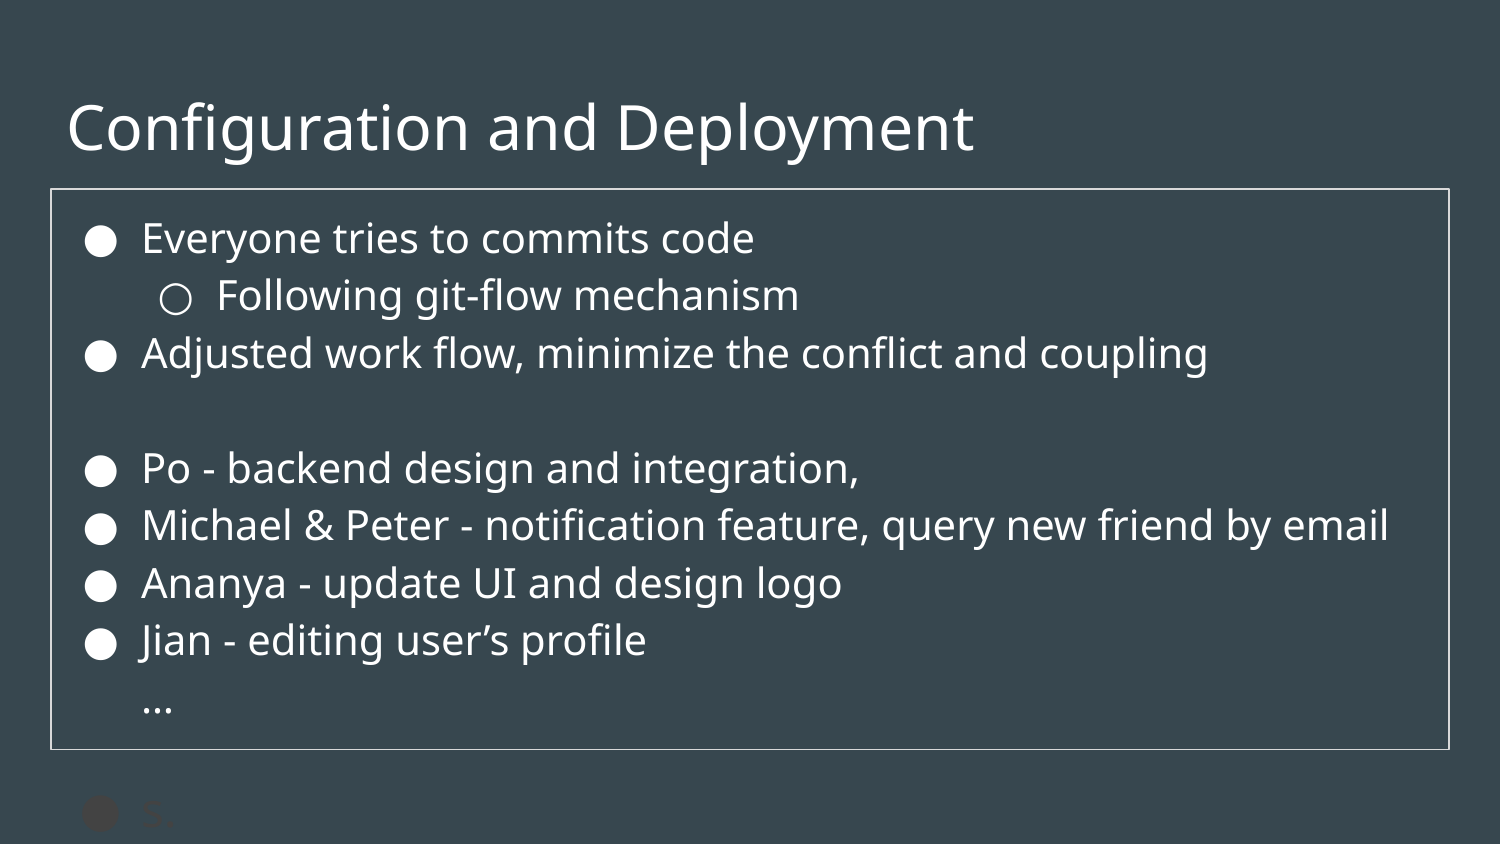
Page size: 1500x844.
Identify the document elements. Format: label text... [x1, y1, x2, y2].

title Configuration and Deployment [51, 72, 1449, 167]
list Everyone tries to commits code Following git-flow mechanism Adjusted work flow, minimize the conflict and coupling Po - backend design and integration, Michael & Peter - notification feature, query new friend by email Ananya - update UI and design logo Jian - editing user’s profile … s. [51, 189, 1449, 750]
